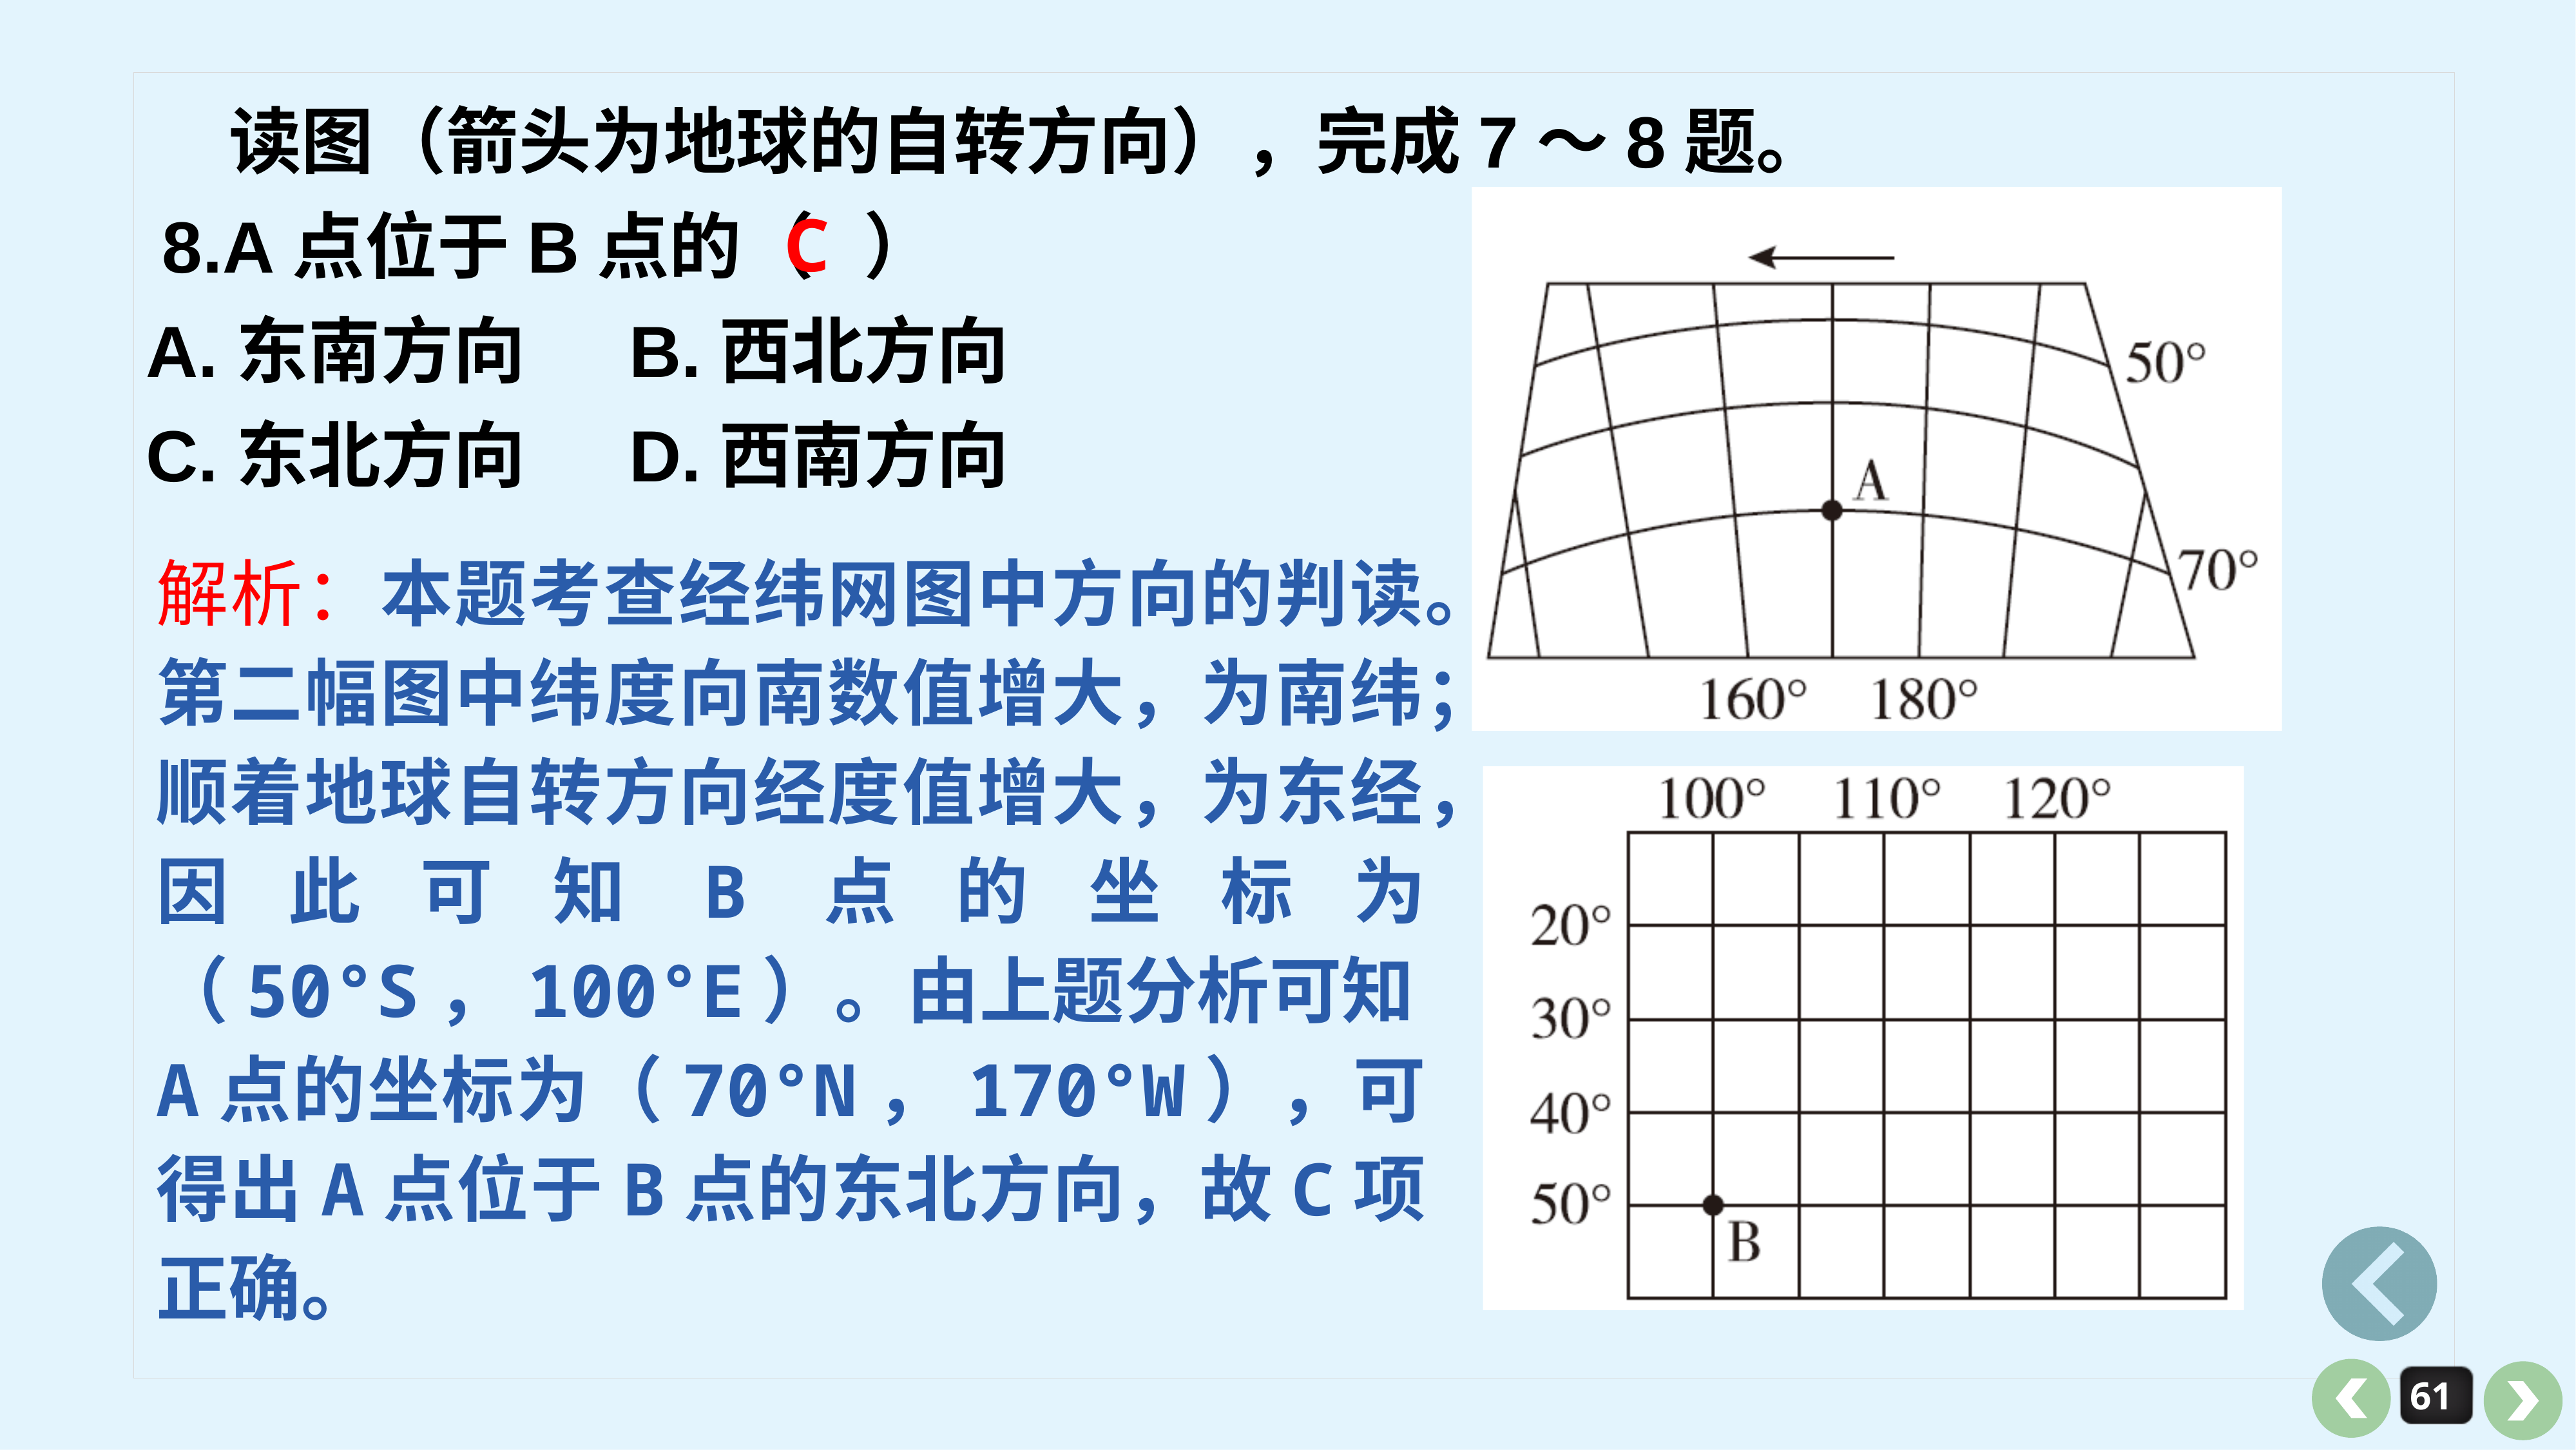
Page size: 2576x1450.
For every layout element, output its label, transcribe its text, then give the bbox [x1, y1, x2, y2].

text_box C [774, 185, 846, 291]
picture [2396, 1361, 2479, 1431]
text_box 读图（箭头为地球的自转方向），完成7～8题。 [136, 73, 2417, 188]
picture [1472, 187, 2282, 731]
text_box A.东南方向 B.西北方向 C.东北方向 D.西南方向 [136, 282, 1472, 501]
picture [1483, 766, 2244, 1310]
text_box 解析：本题考查经纬网图中方向的判读。第二幅图中纬度向南数值增大，为南纬；顺着地球自转方向经度值增大，为东经，因此可知B点的坐标为（50°S，100°E）。由上题分析可知A点的坐标为（70°N，170°W），可得出A点位于B点的东北方向，故C项正确。 [146, 531, 1436, 1335]
text_box 8.A点位于B点的（ ） [152, 178, 1436, 293]
picture [2305, 1209, 2454, 1358]
